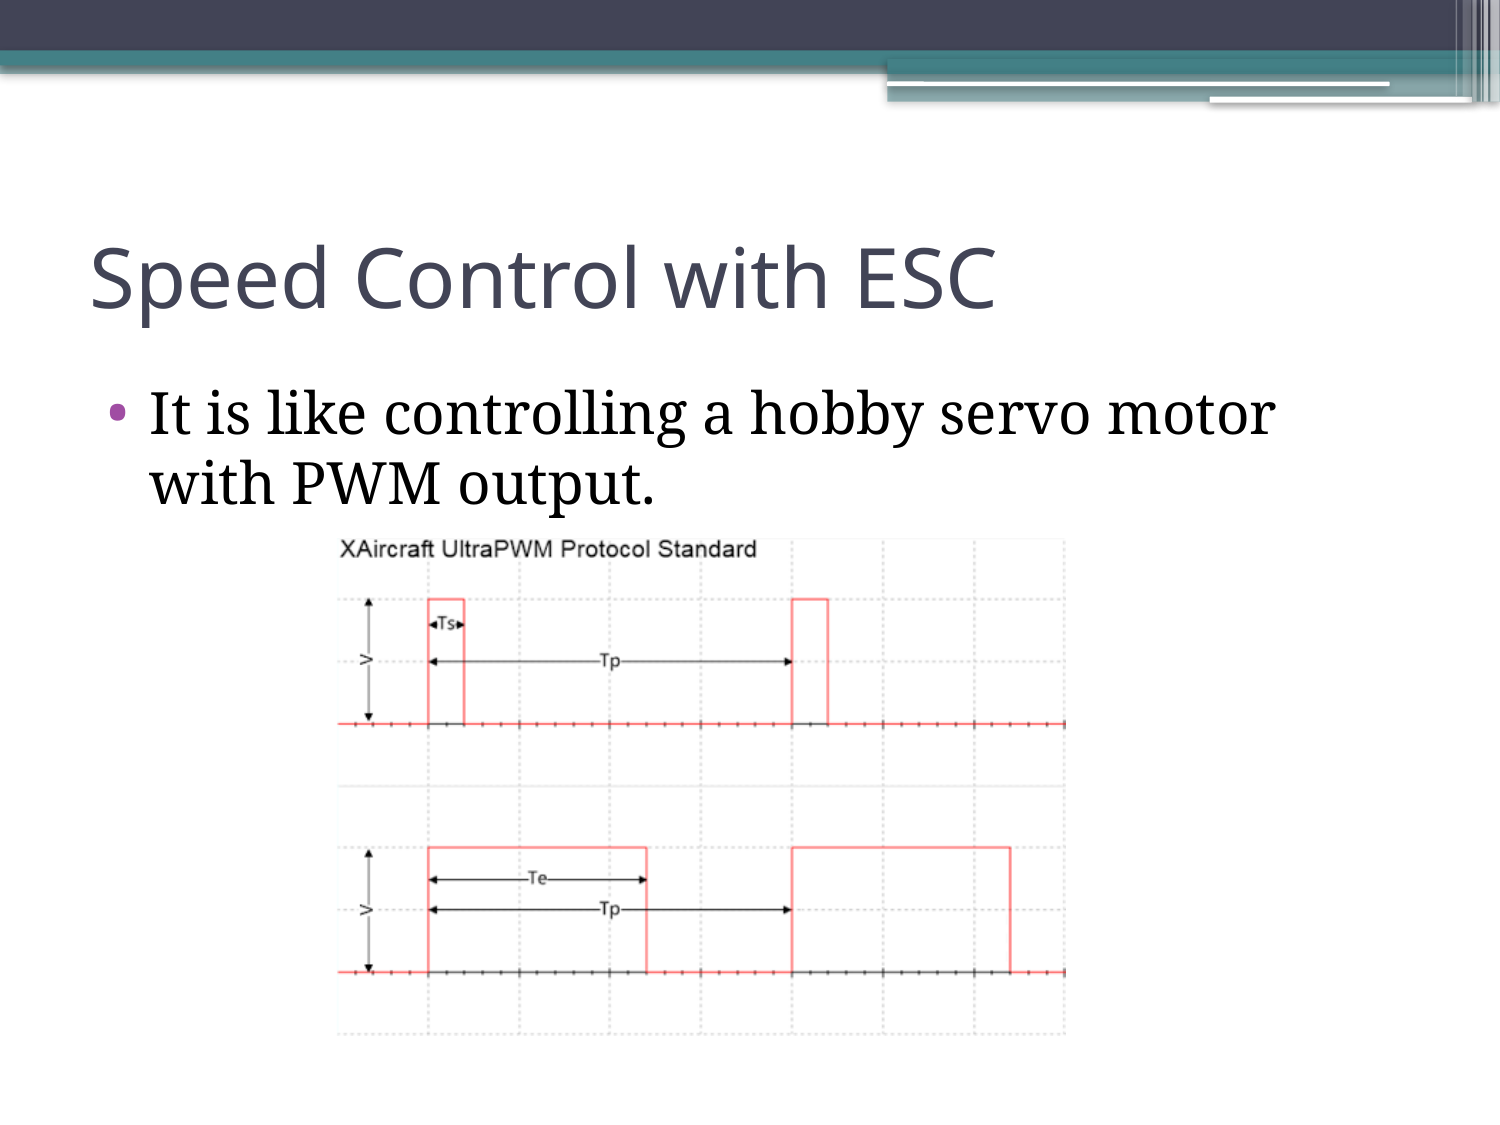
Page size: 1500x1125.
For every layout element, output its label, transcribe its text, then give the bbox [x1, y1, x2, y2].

title Speed Control with ESC [75, 187, 1425, 363]
picture [336, 538, 1066, 1037]
list It is like controlling a hobby servo motor with PWM output. [75, 368, 1425, 1079]
